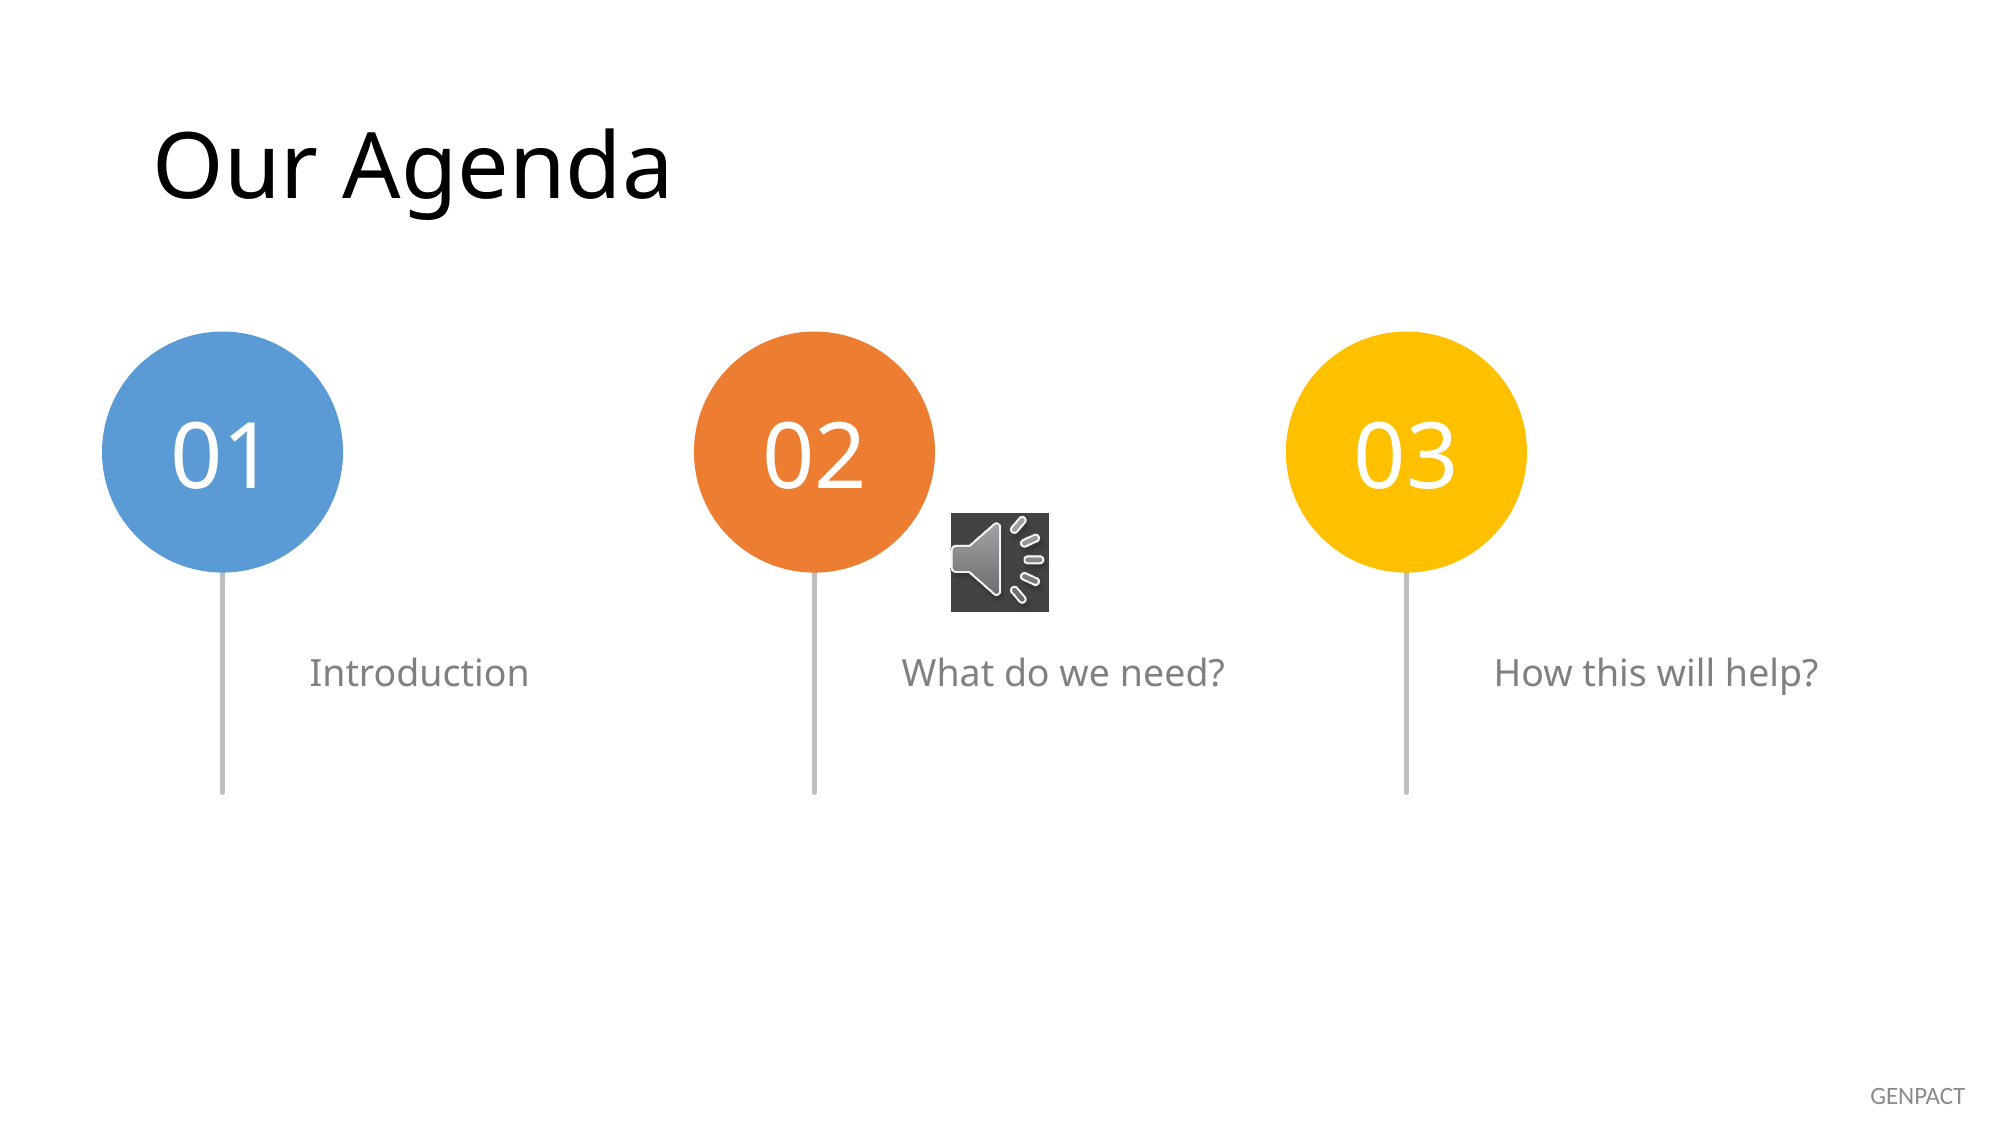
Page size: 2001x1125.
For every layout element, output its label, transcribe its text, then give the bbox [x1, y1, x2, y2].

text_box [693, 331, 935, 793]
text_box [1285, 331, 1527, 793]
text_box What do we need? [935, 641, 1285, 701]
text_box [101, 331, 344, 793]
picture [949, 512, 1050, 613]
text_box How this will help? [1527, 641, 1896, 701]
text_box Introduction [344, 641, 693, 701]
title Our Agenda [137, 59, 1863, 278]
footer GENPACT [1813, 1065, 2000, 1125]
